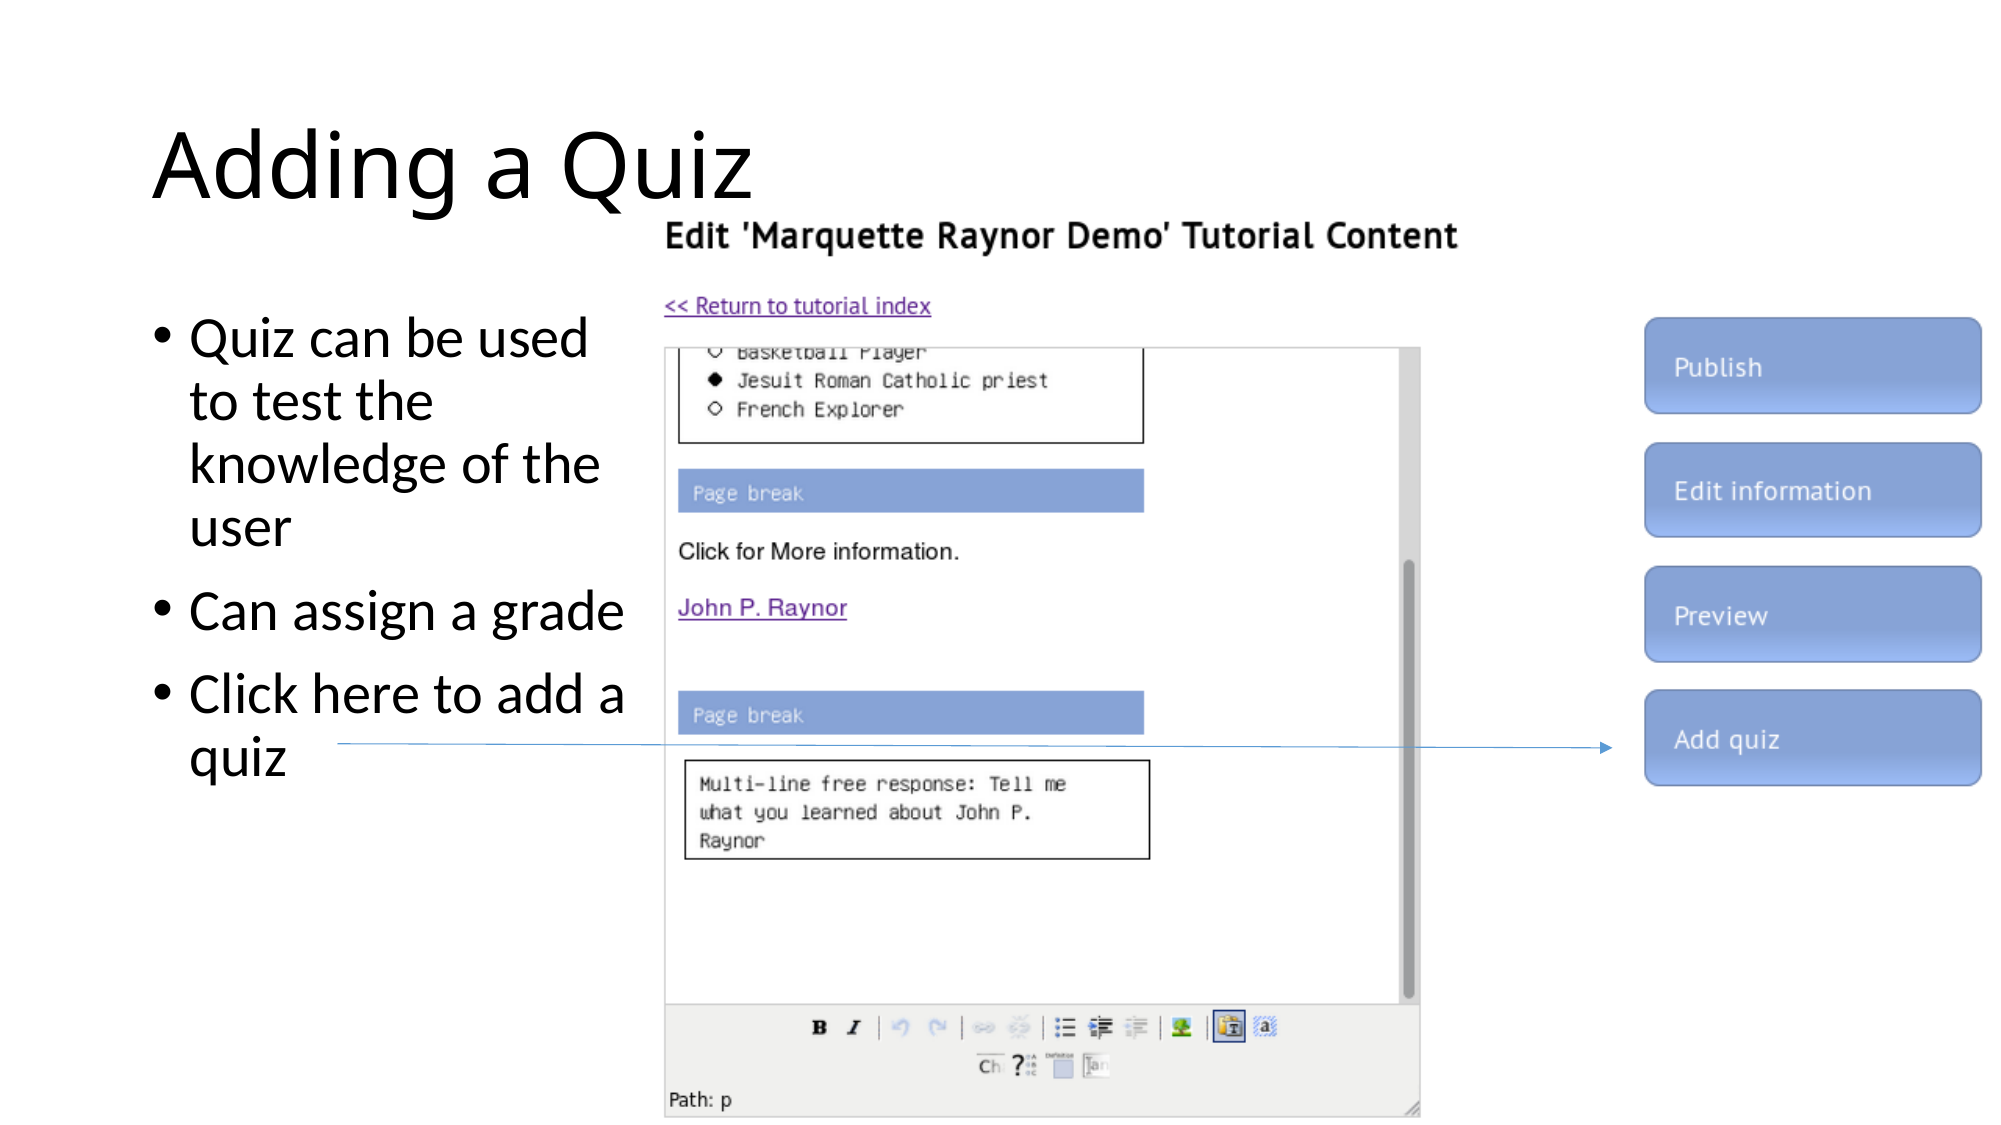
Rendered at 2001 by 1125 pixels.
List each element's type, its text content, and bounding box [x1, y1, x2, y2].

title Adding a Quiz [137, 59, 1863, 278]
picture [654, 214, 2000, 1125]
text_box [337, 743, 1613, 748]
list Quiz can be used to test the knowledge of the user Can assign a grade Click here to add a quiz [137, 299, 654, 1014]
